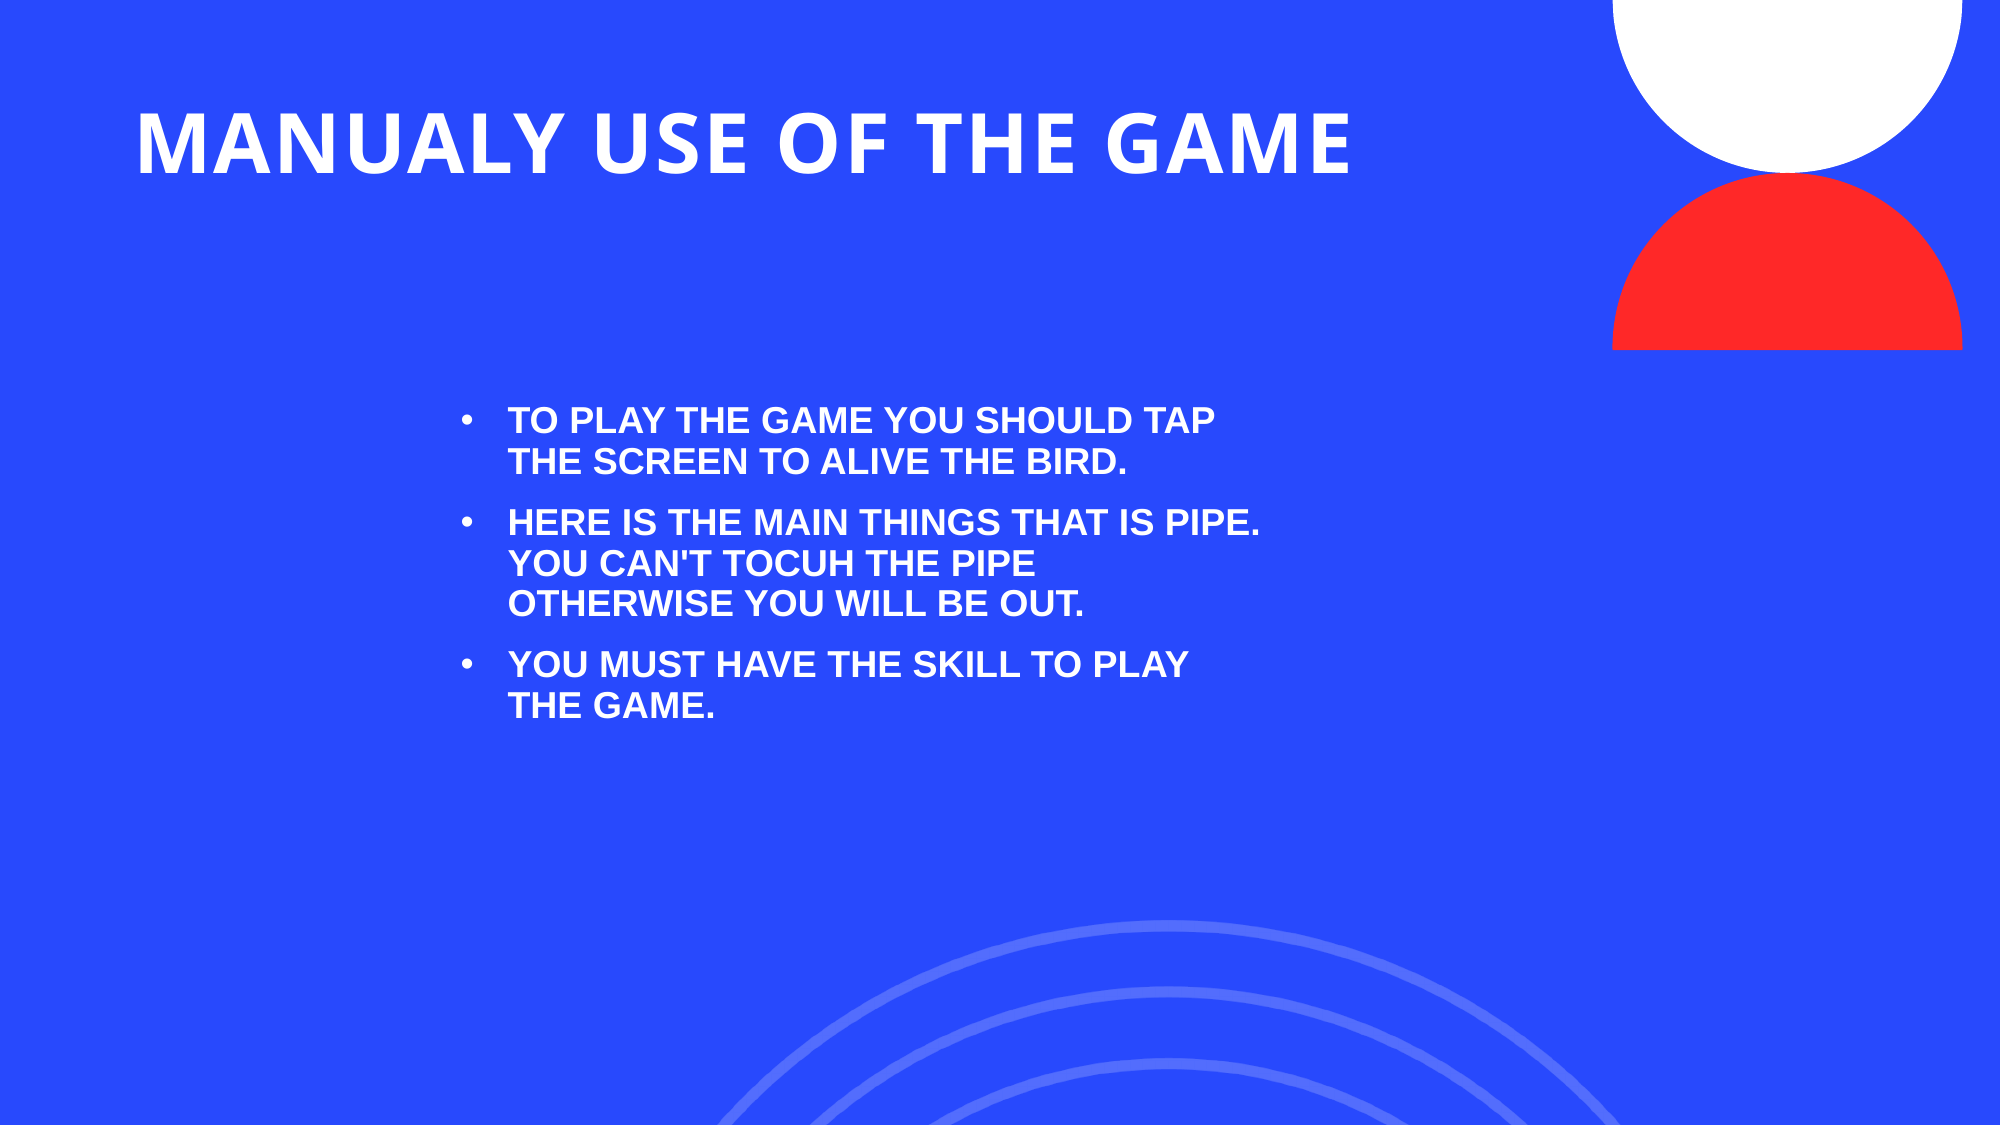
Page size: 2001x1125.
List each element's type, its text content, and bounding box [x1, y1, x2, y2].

list TO PLAY THE GAME YOU SHOULD TAP THE SCREEN TO ALIVE THE BIRD. HERE IS THE MAIN THINGS THAT IS PIPE. YOU CAN'T TOCUH THE PIPE OTHERWISE YOU WILL BE OUT. YOU MUST HAVE THE SKILL TO PLAY THE GAME. [460, 401, 1274, 914]
picture [567, 920, 1770, 1125]
title MANUALY USE OF THE GAME [133, 101, 1476, 402]
